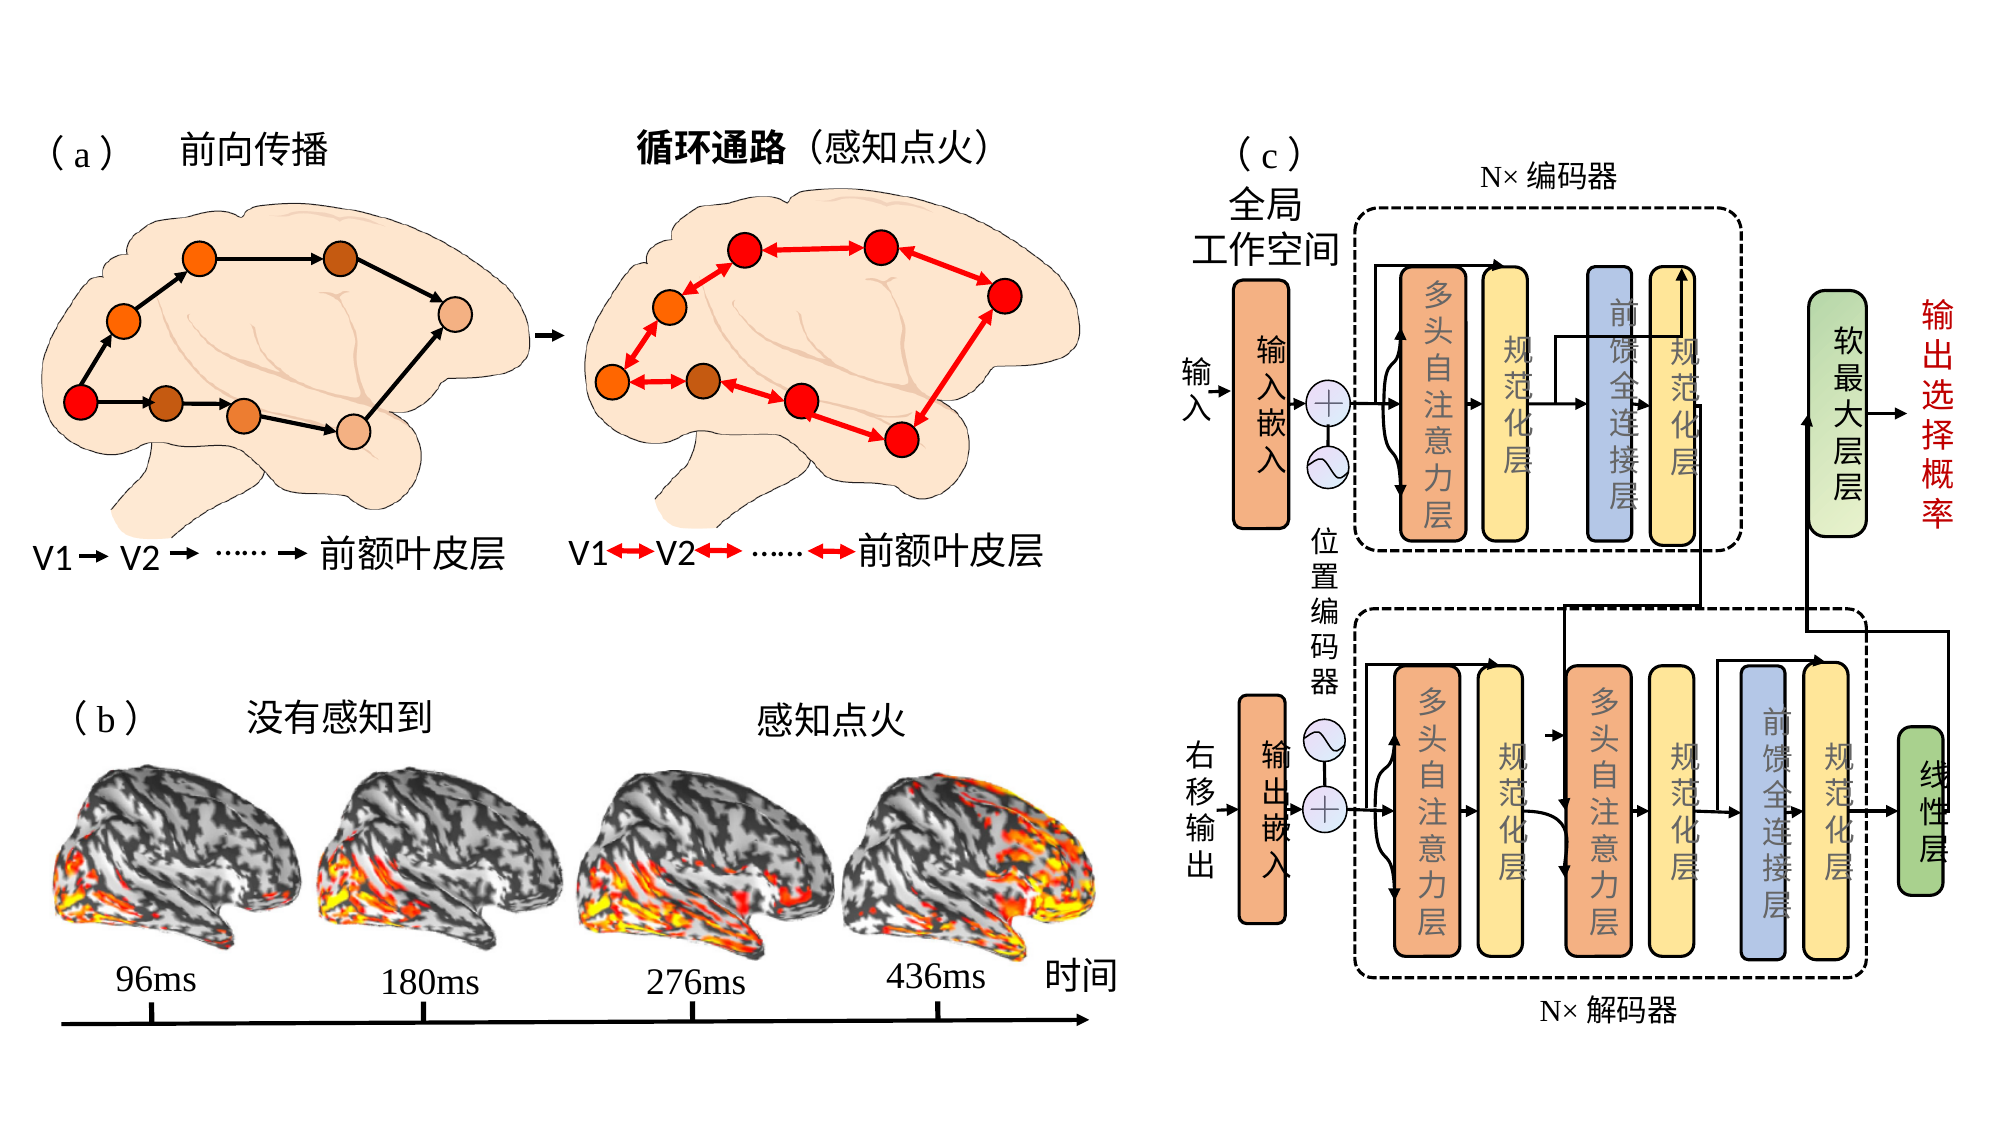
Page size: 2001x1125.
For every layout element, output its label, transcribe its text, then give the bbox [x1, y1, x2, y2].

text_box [1338, 844, 1431, 865]
text_box 180ms [365, 953, 495, 1010]
text_box 全局 工作空间 [1176, 173, 1357, 279]
text_box 输出嵌入 [1239, 695, 1286, 924]
text_box 感知点火 [742, 689, 922, 750]
picture [573, 769, 1102, 969]
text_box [1697, 682, 1808, 791]
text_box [1344, 441, 1439, 460]
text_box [681, 262, 733, 296]
text_box [1353, 607, 1565, 811]
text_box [1550, 273, 1688, 400]
text_box 输入 [1161, 332, 1220, 451]
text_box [913, 308, 994, 428]
text_box 多头自注意力层 [1400, 401, 1466, 542]
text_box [1361, 670, 1505, 805]
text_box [1522, 811, 1566, 879]
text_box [1303, 719, 1346, 762]
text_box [761, 247, 865, 251]
text_box 输入嵌入 [1233, 280, 1289, 529]
text_box 多头自注意力层 [1394, 805, 1460, 957]
text_box 前馈全连接层 [1588, 266, 1632, 273]
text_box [624, 319, 658, 370]
text_box 前馈全连接层 [1741, 791, 1786, 960]
text_box V2 [105, 547, 176, 586]
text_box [1347, 760, 1361, 780]
text_box 软最大层层 [1808, 290, 1867, 413]
text_box 规范化层 [1478, 665, 1523, 957]
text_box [1354, 356, 1371, 374]
text_box （b） [35, 687, 177, 747]
text_box （a） [12, 122, 152, 182]
text_box 276ms [631, 961, 762, 1010]
text_box 规范化层 [1482, 266, 1528, 542]
text_box N×编码器 [1440, 136, 1659, 200]
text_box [1565, 406, 1695, 812]
text_box 输出选择概率 [1907, 286, 1979, 541]
picture [46, 756, 568, 954]
text_box 时间 [1029, 945, 1135, 1005]
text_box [897, 247, 993, 284]
text_box 436ms [871, 969, 1002, 1004]
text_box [260, 416, 337, 432]
text_box V2 [641, 537, 712, 581]
picture [578, 180, 1086, 537]
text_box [365, 326, 444, 420]
text_box [1786, 791, 1803, 811]
text_box …… [736, 537, 819, 571]
text_box [1695, 607, 1808, 810]
text_box 规范化层 [1803, 665, 1808, 682]
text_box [719, 381, 785, 402]
text_box （c） [1200, 123, 1340, 173]
text_box V1 [17, 526, 88, 586]
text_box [61, 1019, 1090, 1025]
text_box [80, 333, 112, 385]
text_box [357, 258, 444, 303]
text_box 规范化层 [1649, 812, 1694, 957]
text_box 没有感知到 [231, 686, 449, 747]
text_box 前额叶皮层 [304, 547, 523, 583]
text_box [1719, 791, 1741, 811]
text_box 线性层 [1898, 812, 1944, 896]
text_box 规范化层 [1803, 791, 1849, 960]
text_box N×解码器 [1499, 970, 1718, 1034]
text_box 规范化层 [1650, 266, 1695, 406]
picture [35, 195, 536, 547]
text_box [797, 409, 886, 440]
text_box 前馈全连接层 [1587, 400, 1632, 406]
text_box 位置编码器 [1295, 515, 1355, 706]
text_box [1808, 413, 1944, 812]
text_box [1302, 786, 1347, 833]
text_box V1 [553, 520, 624, 581]
text_box 多头自注意力层 [1566, 812, 1632, 957]
text_box 循环通路（感知点火） [621, 117, 1027, 177]
text_box 96ms [100, 954, 212, 1007]
text_box …… [200, 547, 283, 571]
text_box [135, 271, 188, 310]
text_box 前馈全连接层 [1741, 665, 1786, 682]
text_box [1371, 270, 1509, 401]
text_box 右移输出 [1165, 716, 1224, 953]
text_box 前向传播 [164, 118, 345, 178]
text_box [1306, 380, 1351, 427]
text_box 前额叶皮层 [842, 537, 1060, 580]
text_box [1307, 446, 1349, 489]
text_box [1353, 812, 1868, 979]
text_box [1353, 206, 1743, 552]
